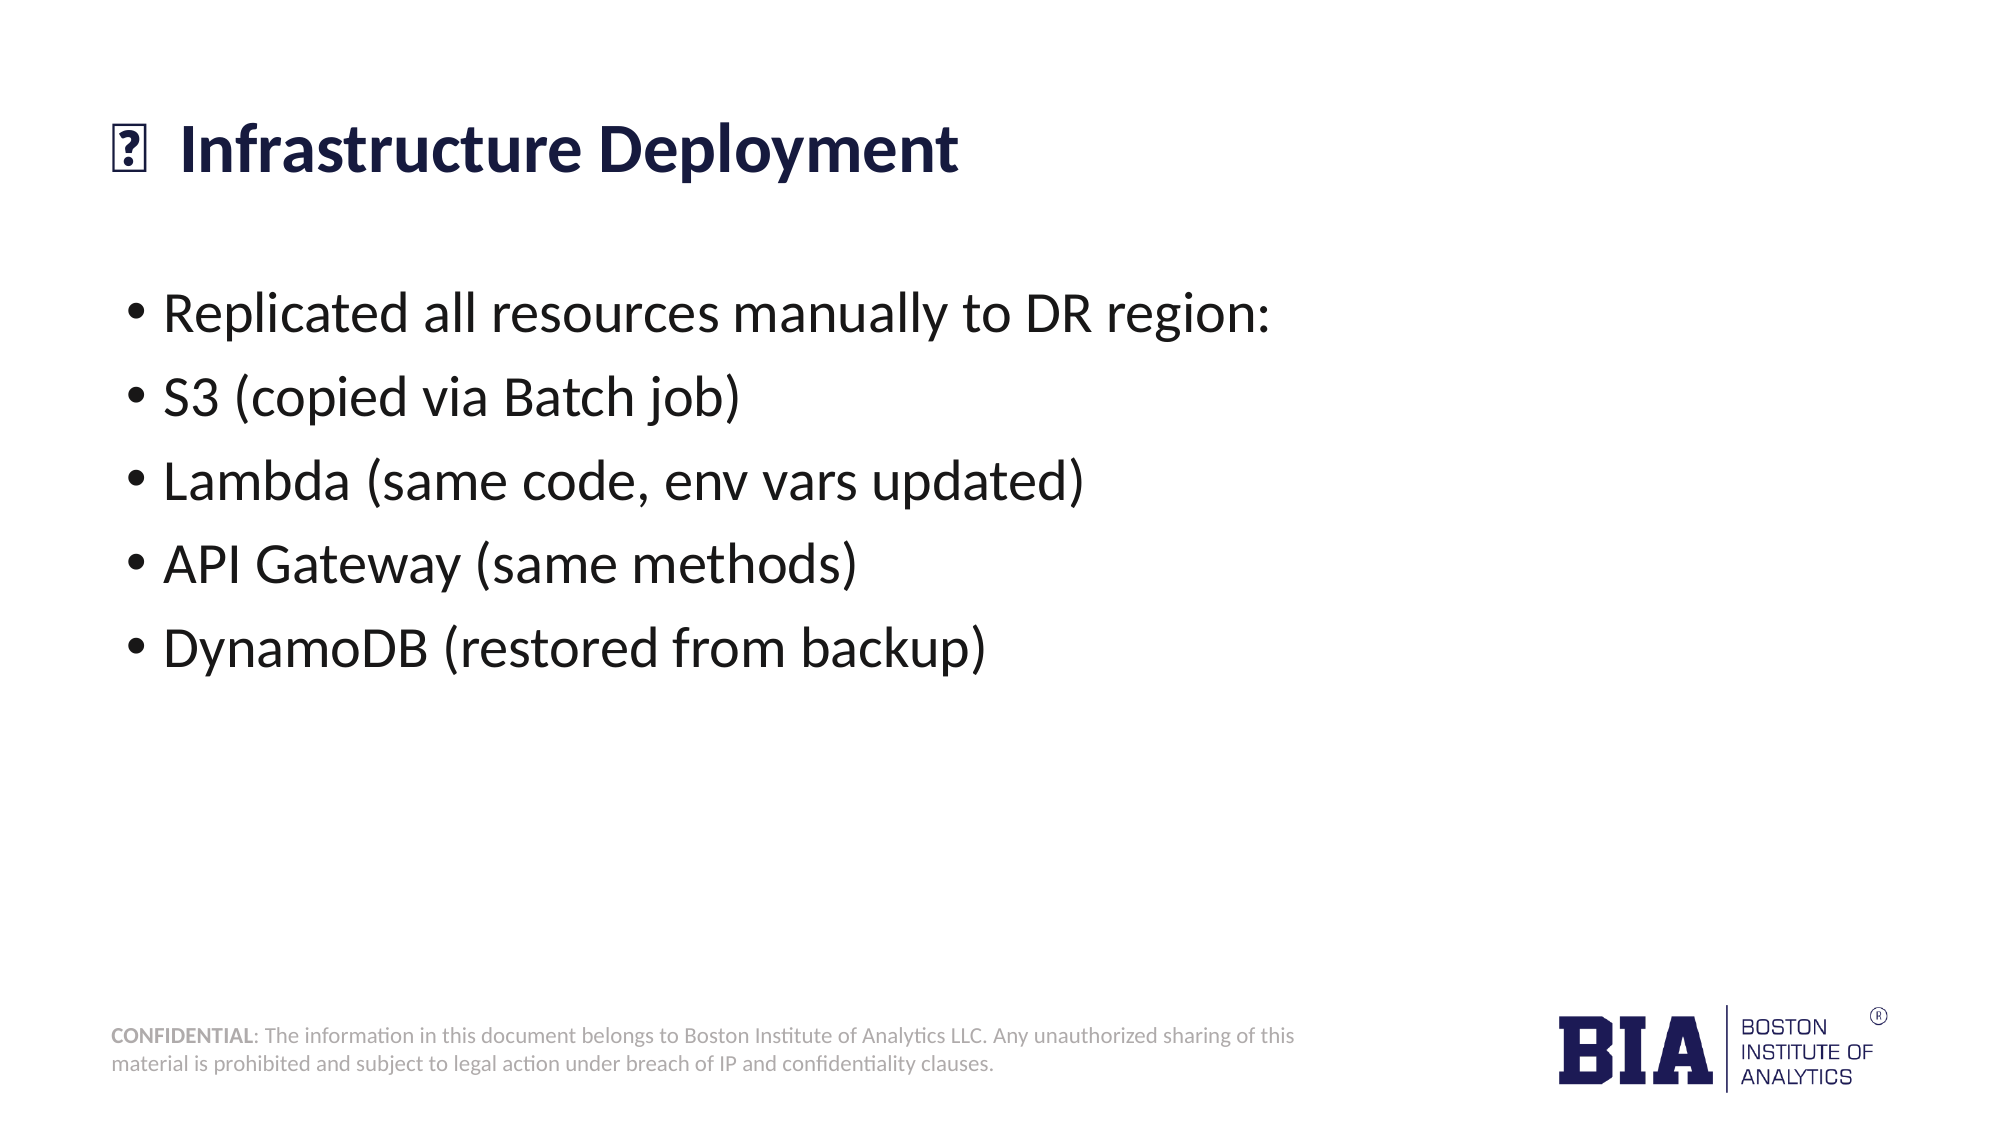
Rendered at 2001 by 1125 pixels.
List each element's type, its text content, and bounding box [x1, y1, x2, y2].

list Replicated all resources manually to DR region: S3 (copied via Batch job) Lambda (same code, env vars updated) API Gateway (same methods) DynamoDB (restored from backup) [111, 274, 1889, 997]
title ✅ Infrastructure Deployment [111, 99, 1889, 200]
picture [1557, 1003, 1889, 1094]
